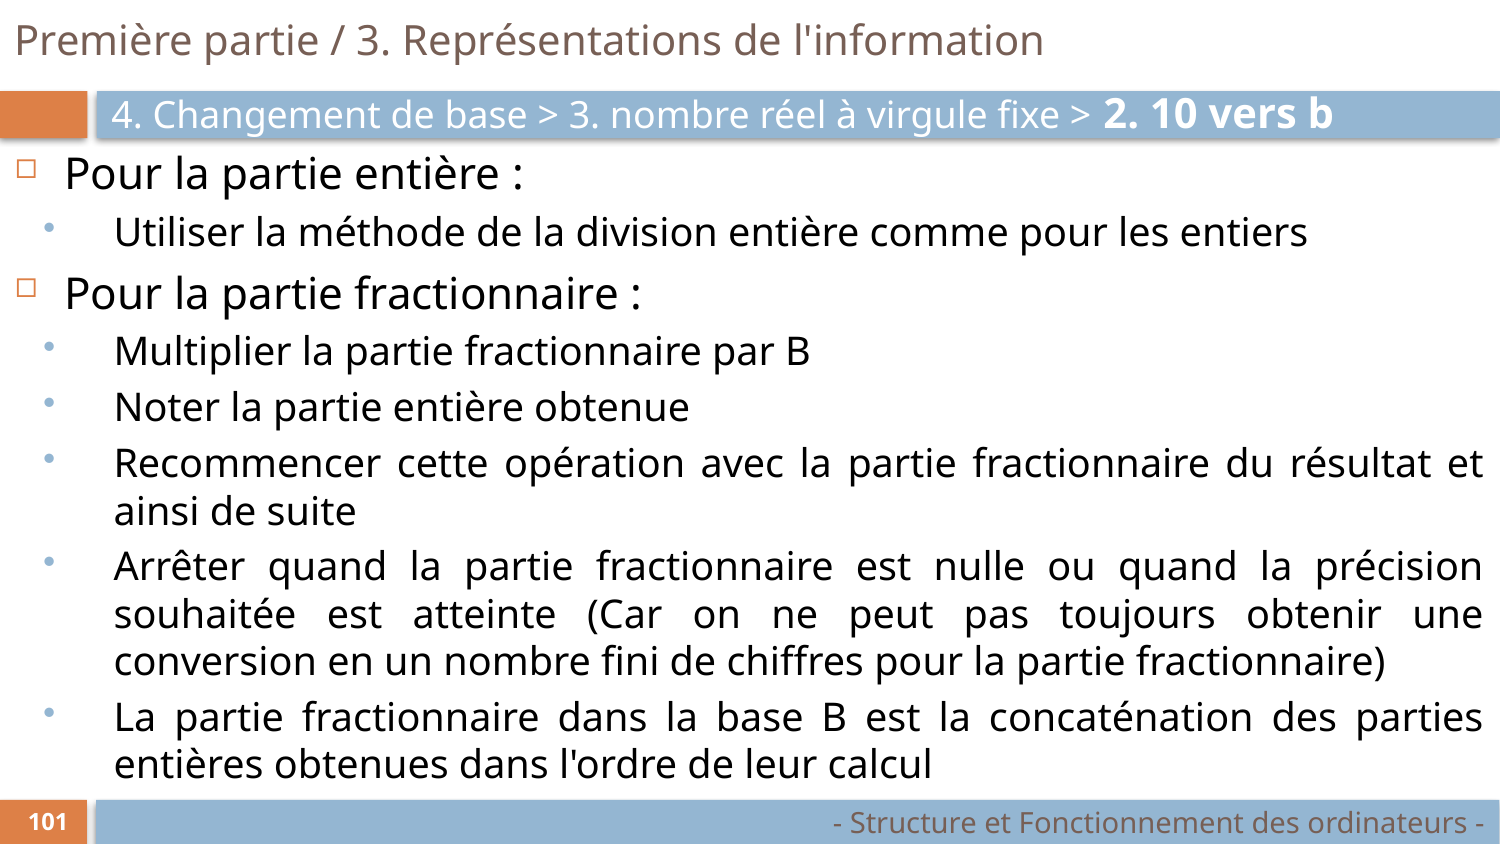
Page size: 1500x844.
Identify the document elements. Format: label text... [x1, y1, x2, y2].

footer - Structure et Fonctionnement des ordinateurs - [112, 800, 1500, 844]
list Pour la partie entière : Utiliser la méthode de la division entière comme pour les entiers Pour la partie fractionnaire : Multiplier la partie fractionnaire par B Noter la partie entière obtenue Recommencer cette opération avec la partie fractionnaire du résultat et ainsi de suite Arrêter quand la partie fractionnaire est nulle ou quand la précision souhaitée est atteinte (Car on ne peut pas toujours obtenir une conversion en un nombre fini de chiffres pour la partie fractionnaire) La partie fractionnaire dans la base B est la concaténation des parties entières obtenues dans l'ordre de leur calcul [0, 138, 1500, 800]
title Première partie / 3. Représentations de l'information [0, 0, 1500, 80]
text_box 4. Changement de base > 3. nombre réel à virgule fixe > 2. 10 vers b [96, 91, 1500, 133]
